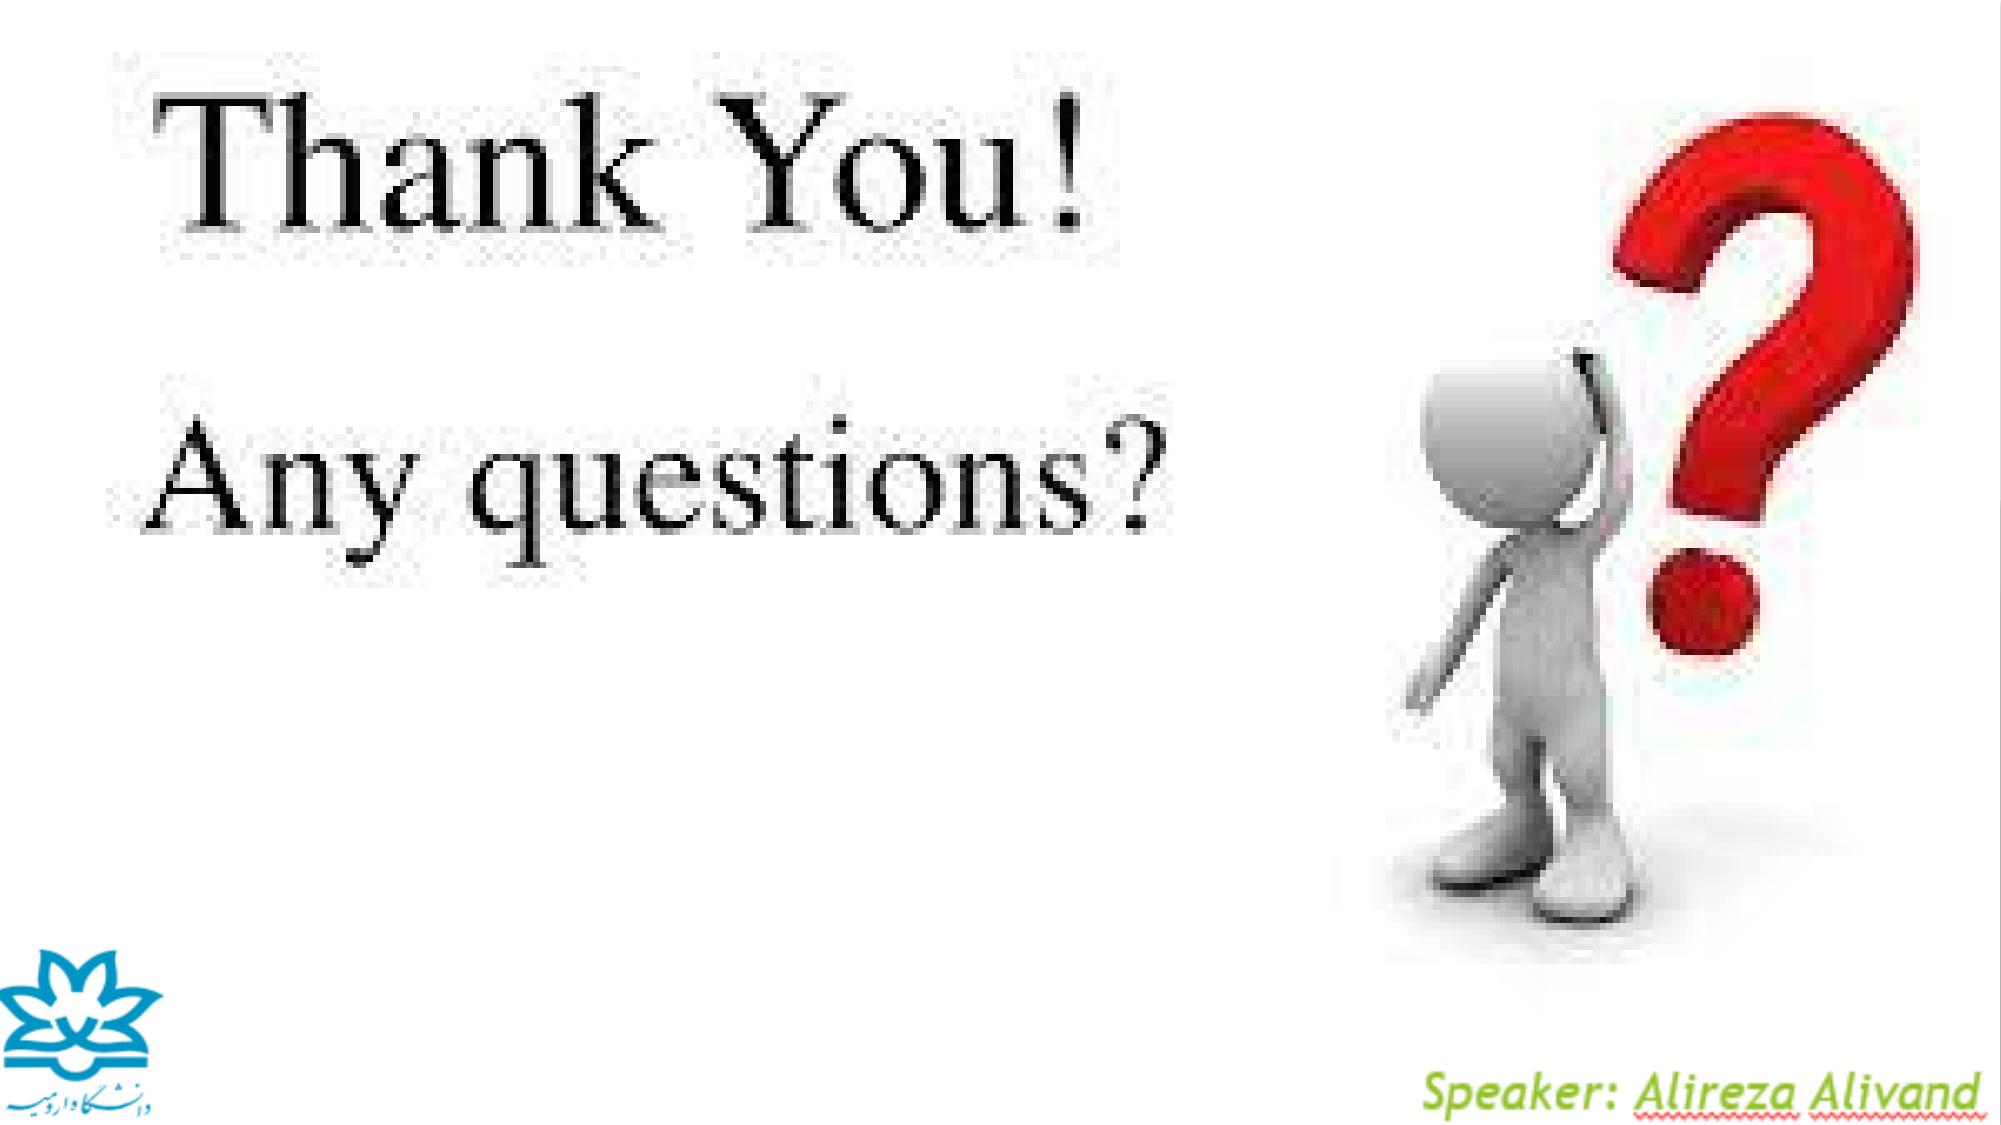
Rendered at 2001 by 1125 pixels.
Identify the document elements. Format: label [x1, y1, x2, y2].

picture [0, 946, 179, 1125]
picture [13, 962, 142, 1044]
list [0, 0, 2000, 1125]
picture [1401, 1060, 2000, 1125]
